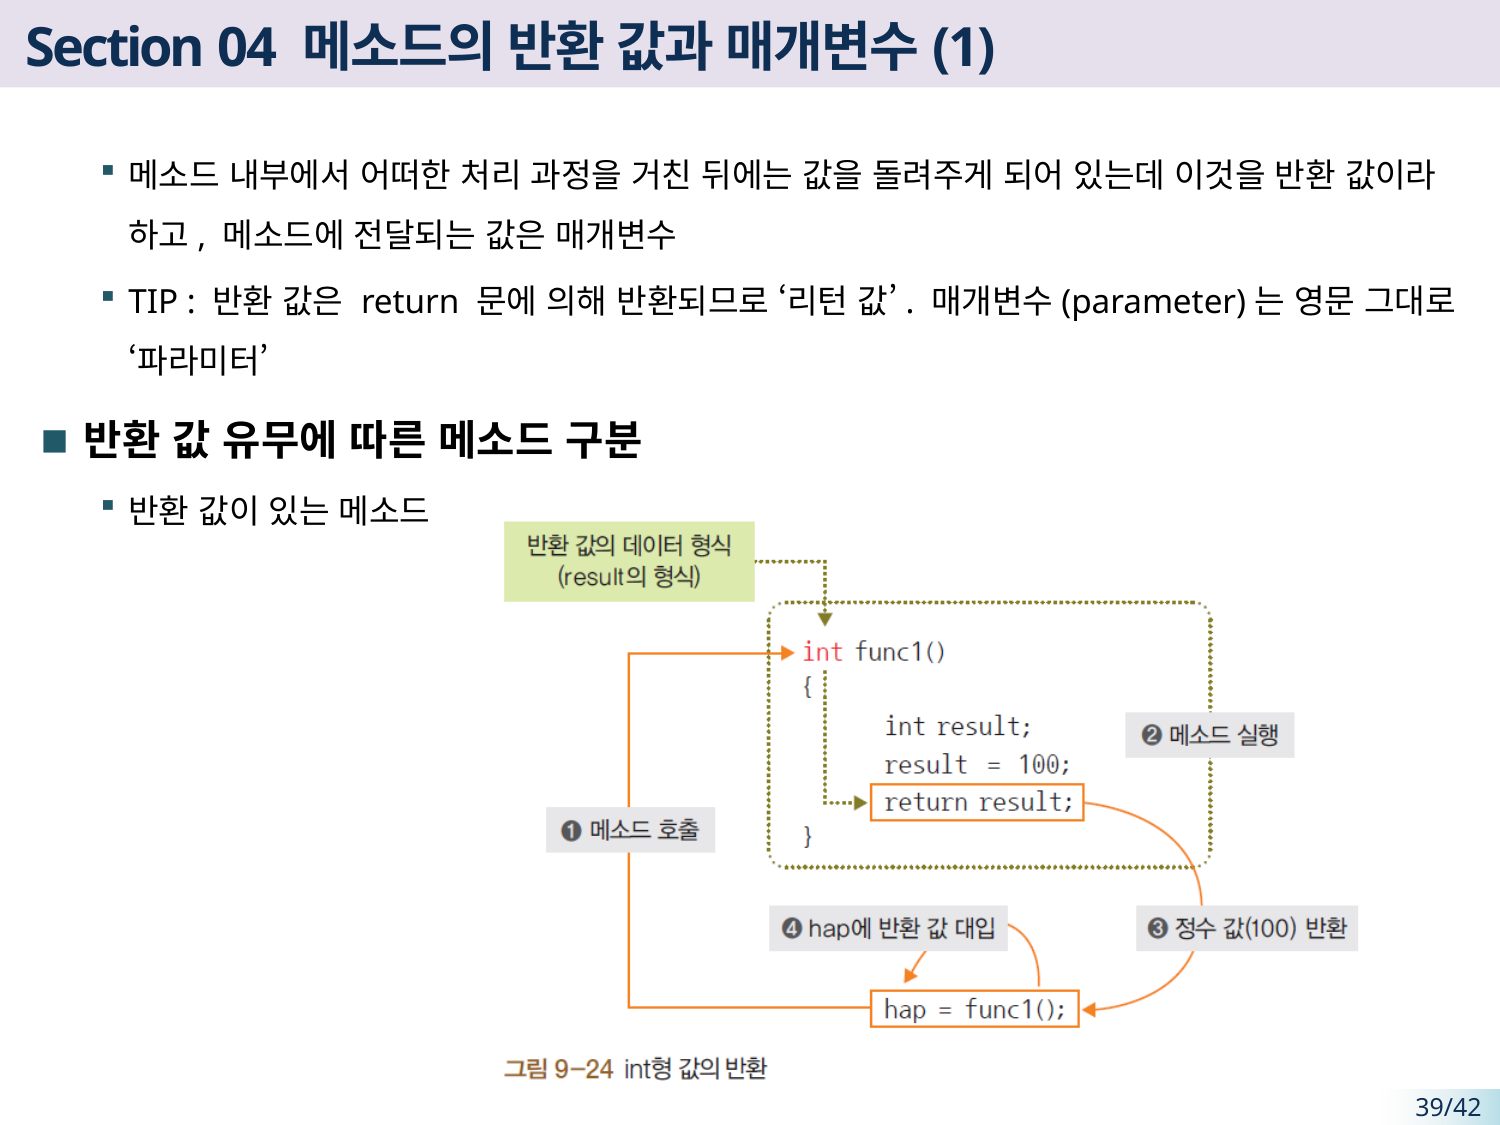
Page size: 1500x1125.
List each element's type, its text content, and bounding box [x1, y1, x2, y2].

list 메소드 내부에서 어떠한 처리 과정을 거친 뒤에는 값을 돌려주게 되어 있는데 이것을 반환 값이라 하고, 메소드에 전달되는 값은 매개변수 TIP : 반환 값은 return 문에 의해 반환되므로 ‘리턴 값’. 매개변수(parameter)는 영문 그대로 ‘파라미터’ 반환 값 유무에 따른 메소드 구분 반환 값이 있는 메소드 [10, 126, 1481, 1057]
picture [491, 517, 1363, 1082]
title Section 04 메소드의 반환 값과 매개변수(1) [10, 5, 1288, 84]
